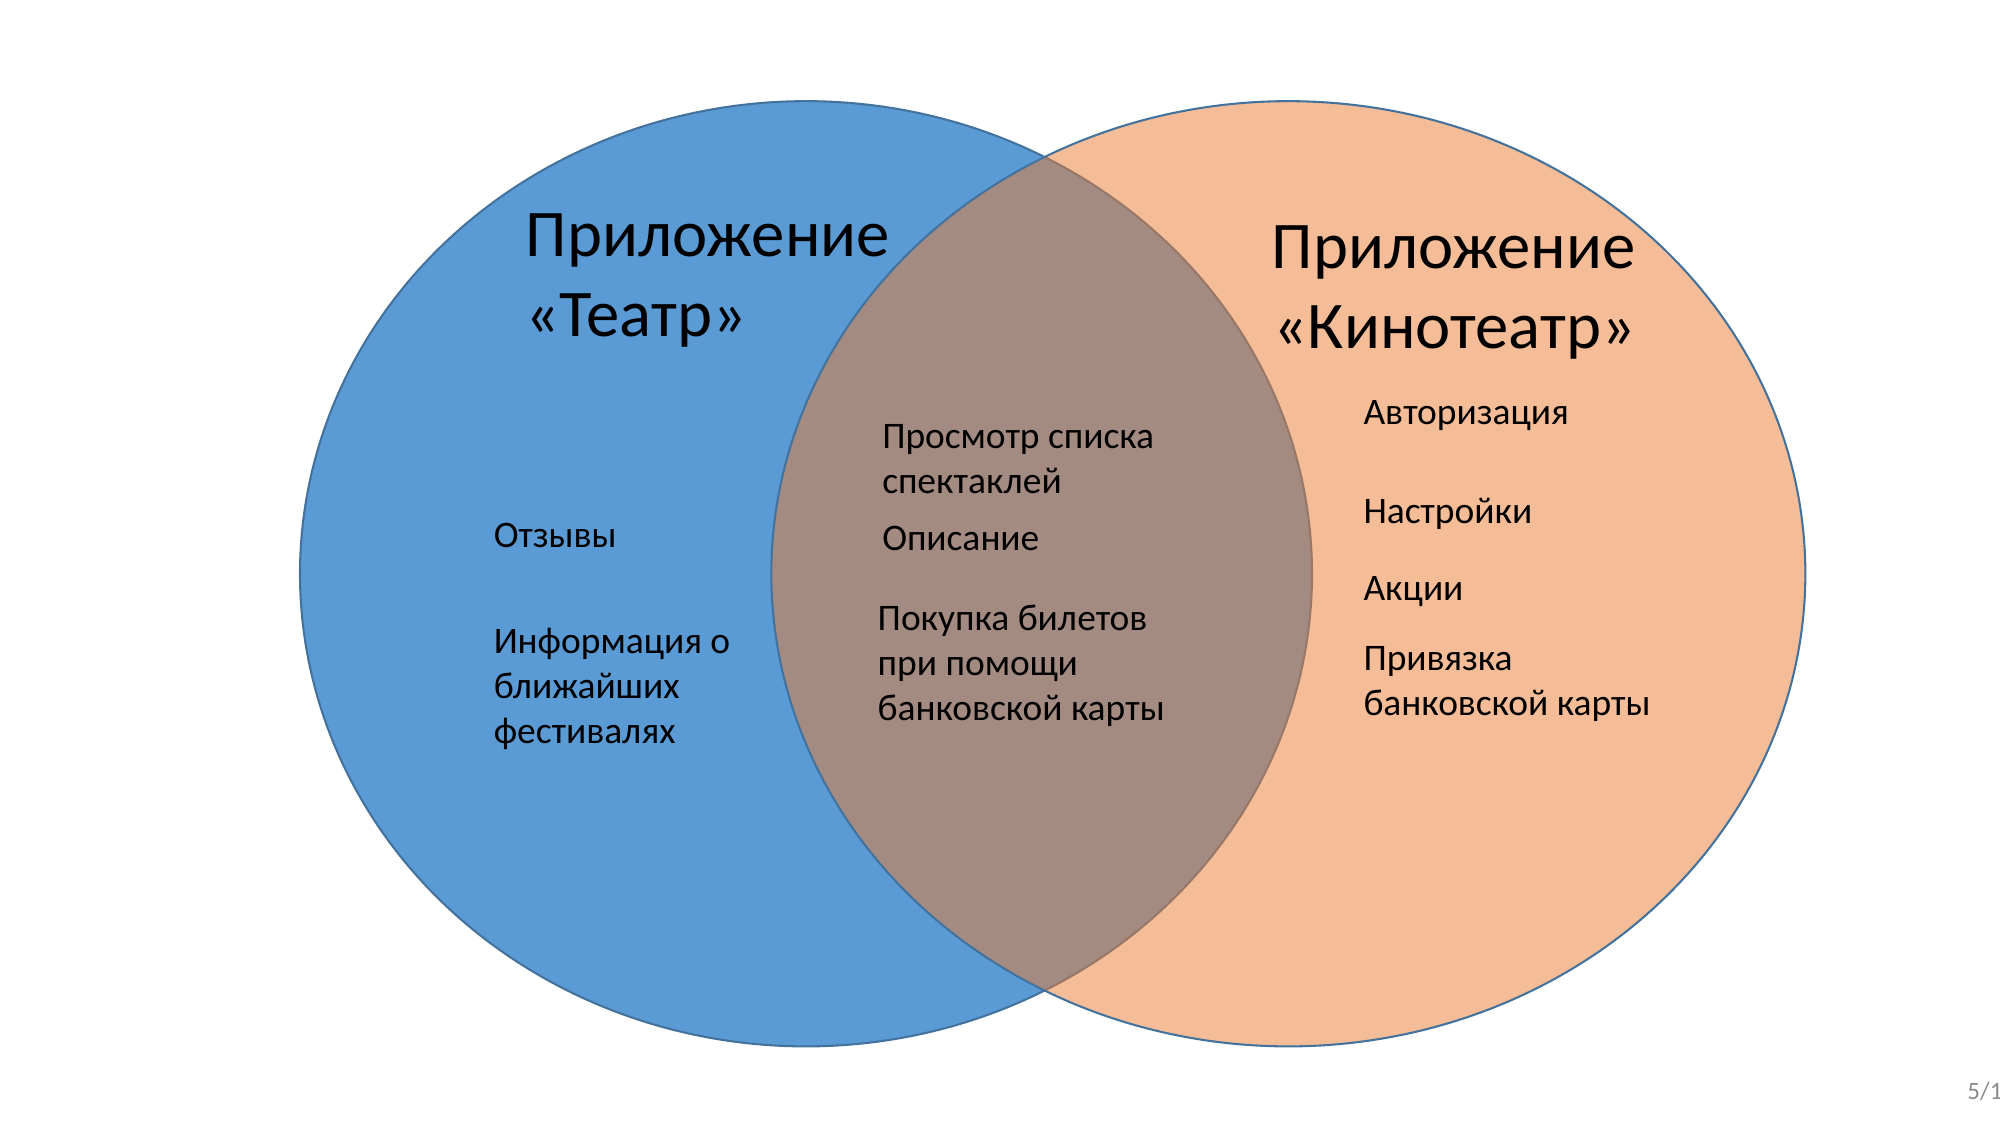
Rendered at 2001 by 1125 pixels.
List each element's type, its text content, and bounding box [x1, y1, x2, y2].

text_box Приложение «Театр» [511, 182, 1063, 358]
text_box [770, 100, 1807, 1048]
text_box [298, 188, 1044, 1048]
text_box Просмотр списка спектаклей [867, 403, 1195, 509]
text_box [521, 100, 1044, 182]
text_box Приложение «Кинотеатр» [1099, 194, 1651, 369]
text_box Настройки [1348, 479, 1676, 539]
text_box Авторизация [1348, 379, 1676, 439]
text_box Отзывы [478, 503, 806, 563]
text_box Покупка билетов при помощи банковской карты [862, 585, 1191, 736]
text_box Привязка банковской карты [1348, 625, 1676, 731]
slide_number 5/15 [1580, 1059, 2000, 1120]
text_box Описание [867, 509, 1195, 566]
text_box Информация о ближайших фестивалях [478, 608, 806, 759]
text_box Акции [1348, 555, 1676, 616]
